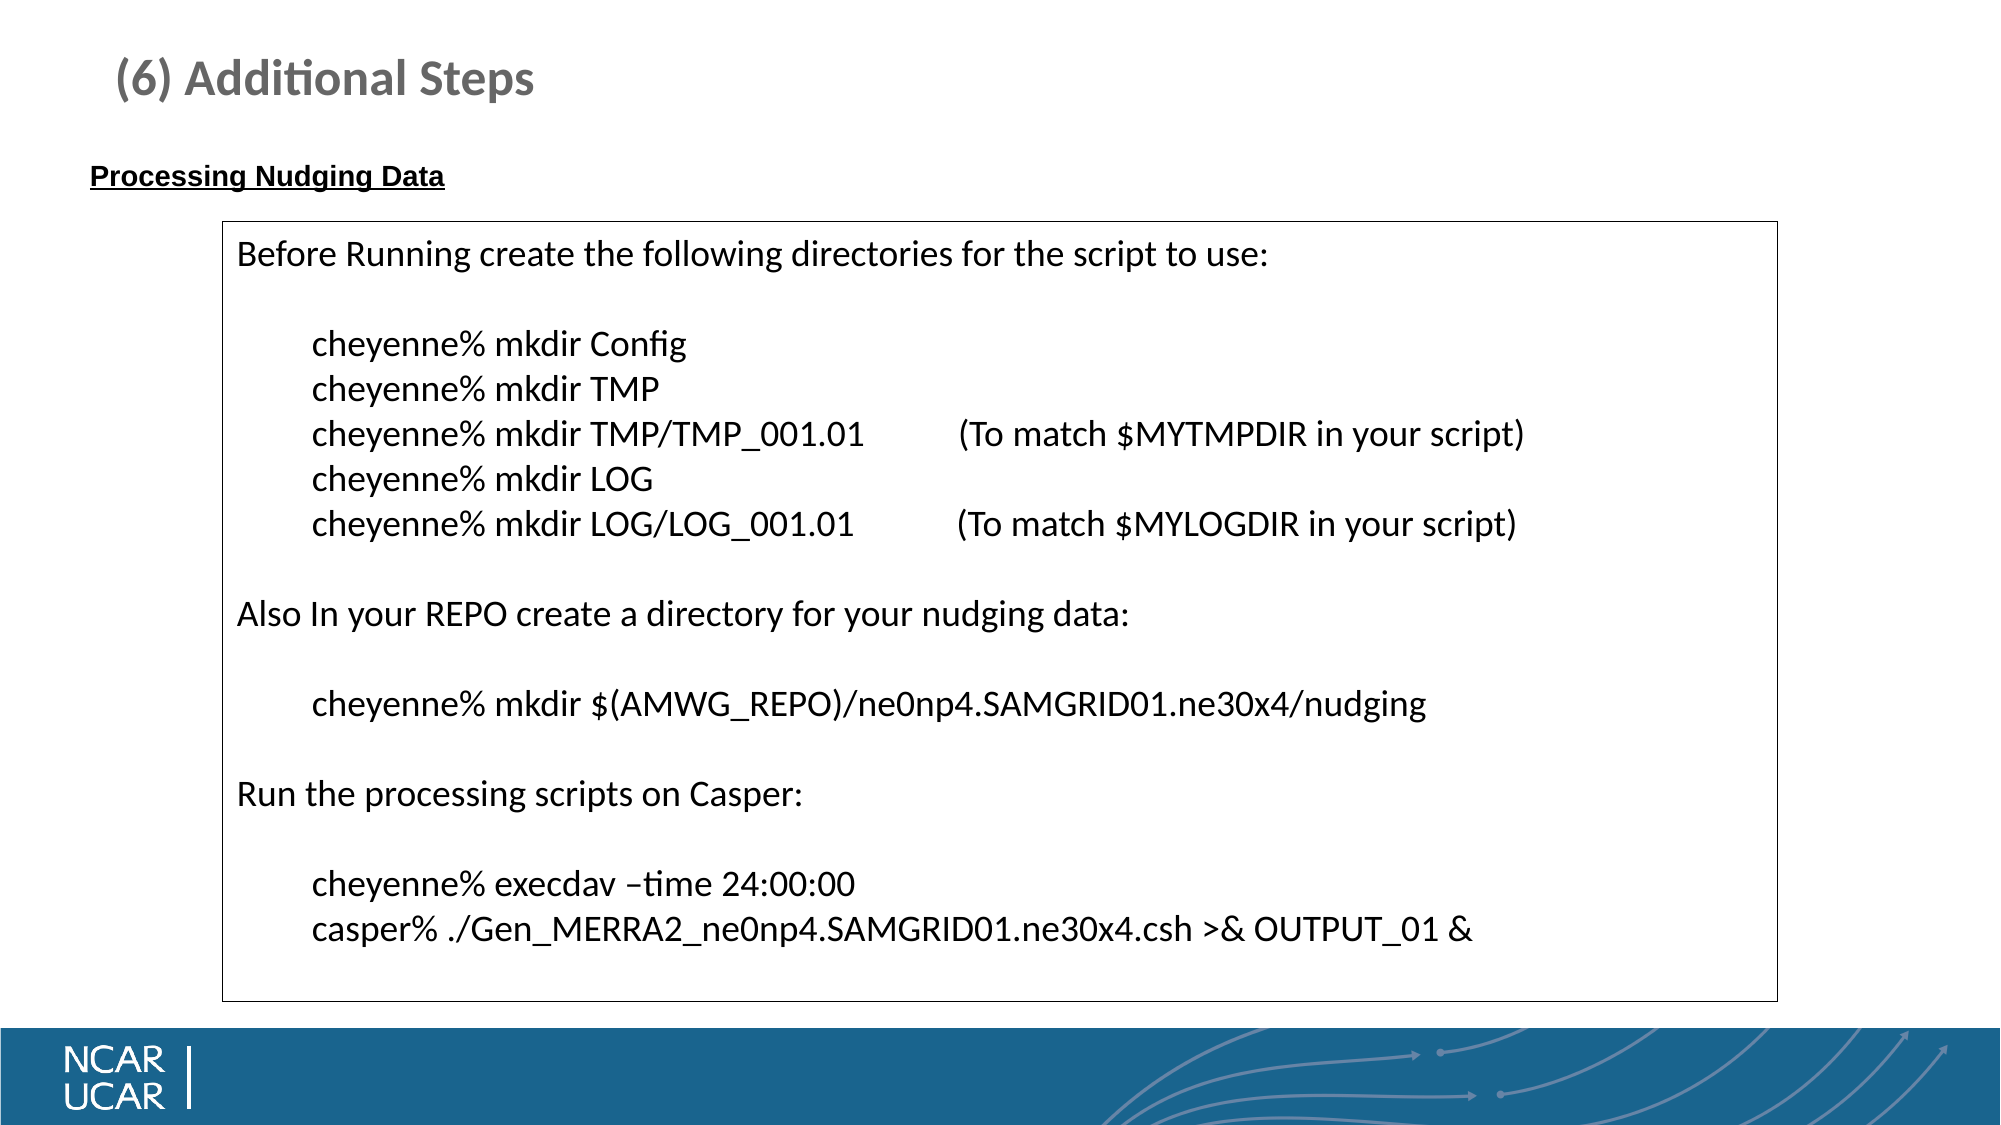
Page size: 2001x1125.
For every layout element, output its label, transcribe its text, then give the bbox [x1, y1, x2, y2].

picture [0, 1028, 2000, 1125]
title (6) Additional Steps [99, 45, 1900, 105]
text_box Processing Nudging Data [75, 149, 544, 200]
text_box Before Running create the following directories for the script to use: cheyenne% mkdir Config cheyenne% mkdir TMP cheyenne% mkdir TMP/TMP_001.01 (To match $MYTMPDIR in your script) cheyenne% mkdir LOG cheyenne% mkdir LOG/LOG_001.01 (To match $MYLOGDIR in your script) Also In your REPO create a directory for your nudging data: cheyenne% mkdir $(AMWG_REPO)/ne0np4.SAMGRID01.ne30x4/nudging Run the processing scripts on Casper: cheyenne% execdav –time 24:00:00 casper% ./Gen_MERRA2_ne0np4.SAMGRID01.ne30x4.csh >& OUTPUT_01 & [222, 221, 1778, 1002]
